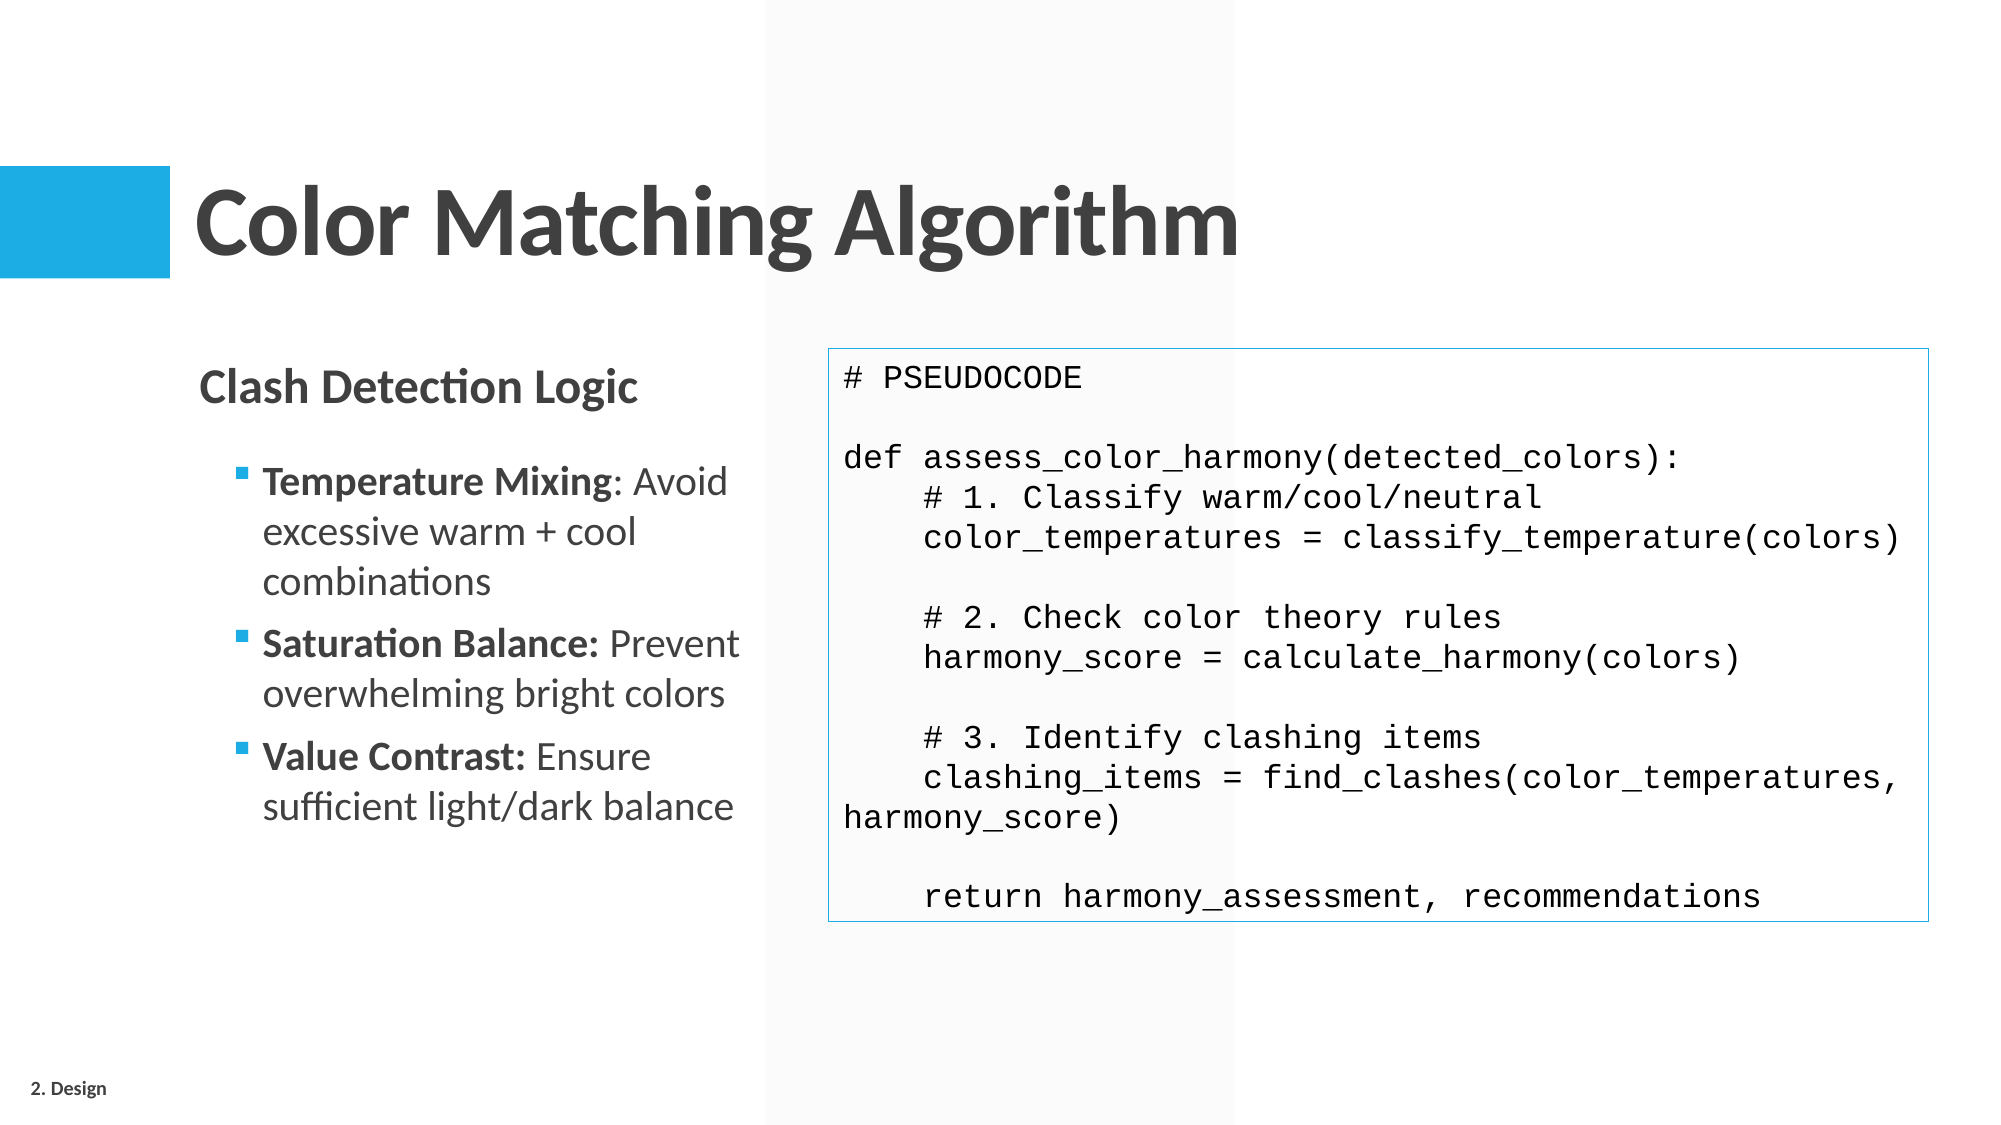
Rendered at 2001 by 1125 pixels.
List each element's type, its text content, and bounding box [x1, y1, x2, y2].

title Color Matching Algorithm [180, 47, 1830, 285]
list Clash Detection Logic Temperature Mixing: Avoid excessive warm + cool combinations Saturation Balance: Prevent overwhelming bright colors Value Contrast: Ensure sufficient light/dark balance [199, 345, 797, 963]
text_box 2. Design [21, 1068, 232, 1108]
text_box # PSEUDOCODE def assess_color_harmony(detected_colors): # 1. Classify warm/cool/neutral color_temperatures = classify_temperature(colors) # 2. Check color theory rules harmony_score = calculate_harmony(colors) # 3. Identify clashing items clashing_items = find_clashes(color_temperatures, harmony_score) return harmony_assessment, recommendations [828, 348, 1929, 922]
